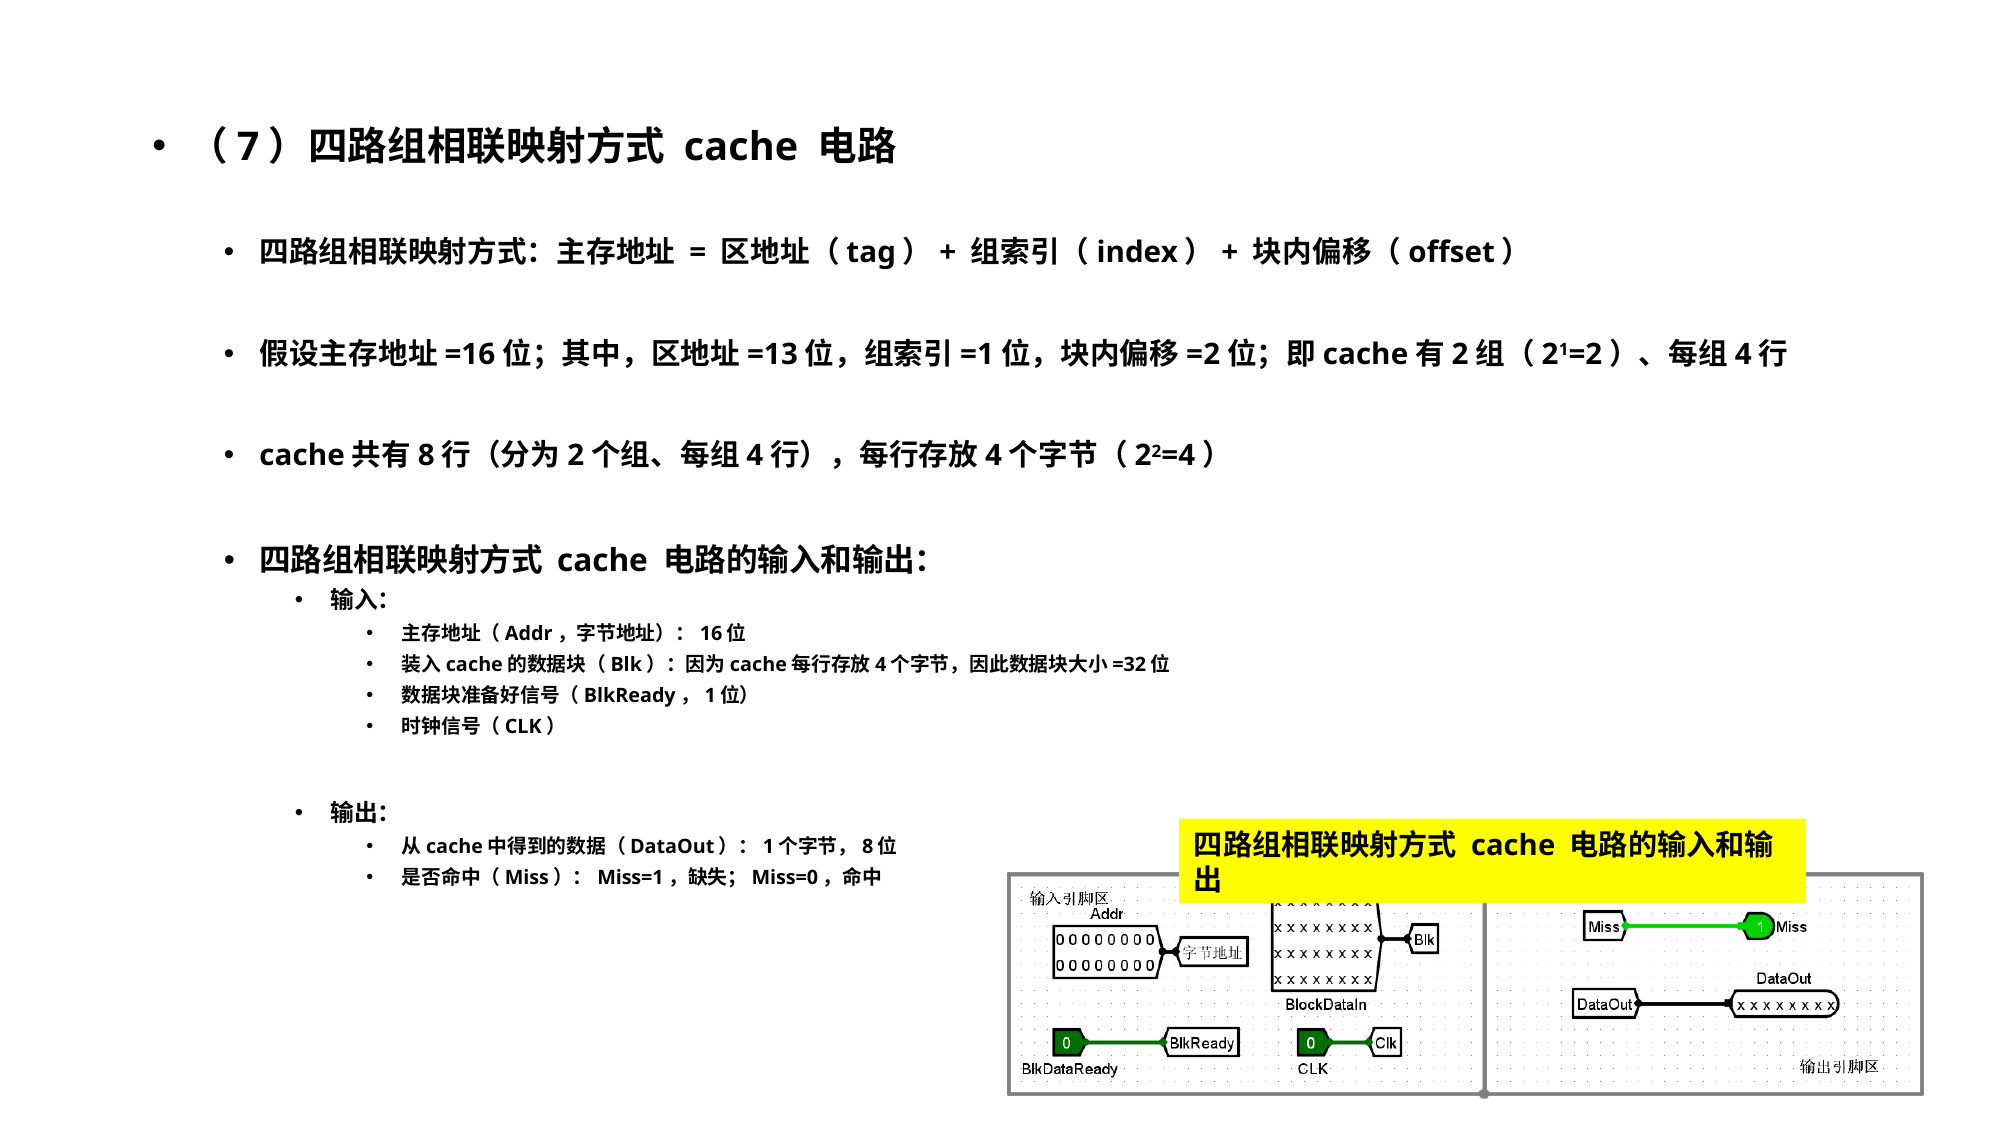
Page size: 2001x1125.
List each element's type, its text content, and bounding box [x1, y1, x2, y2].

picture [999, 872, 1934, 1099]
list （7）四路组相联映射方式 cache 电路 四路组相联映射方式：主存地址 = 区地址（tag）+ 组索引（index）+ 块内偏移（offset） 假设主存地址=16位；其中，区地址=13位，组索引=1位，块内偏移=2位；即cache有2组（21=2）、每组4行 cache共有8行（分为2个组、每组4行），每行存放4个字节（22=4） 四路组相联映射方式 cache 电路的输入和输出： 输入： 主存地址（Addr，字节地址）：16位 装入cache的数据块（Blk）：因为cache每行存放4个字节，因此数据块大小=32位 数据块准备好信号（BlkReady，1位） 时钟信号（CLK） 输出： 从cache中得到的数据（DataOut）：1个字节，8位 是否命中（Miss）：Miss=1，缺失；Miss=0，命中 [137, 118, 1863, 897]
text_box 四路组相联映射方式 cache 电路的输入和输出 [1179, 818, 1807, 872]
